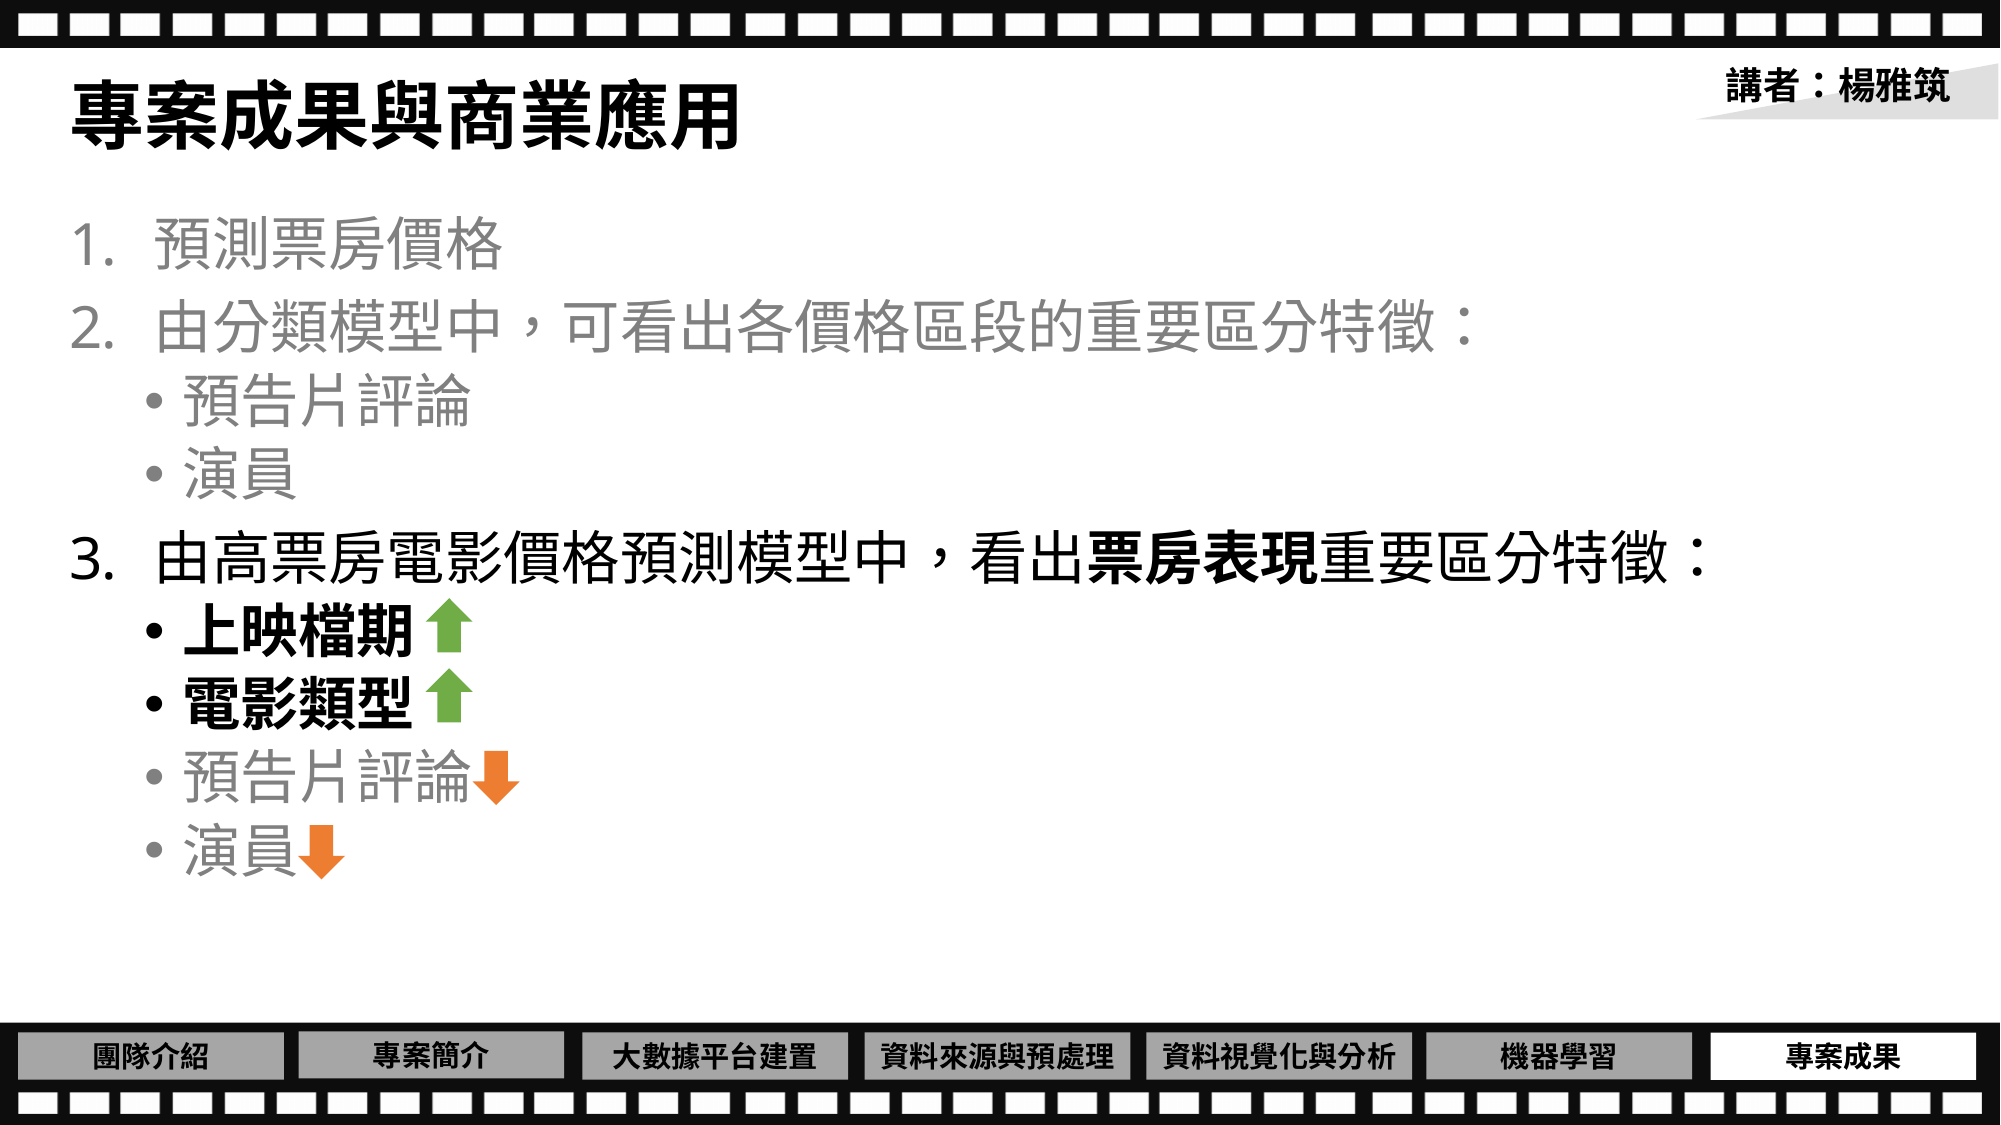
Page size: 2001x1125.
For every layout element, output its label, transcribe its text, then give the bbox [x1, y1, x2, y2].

title 專案成果與商業應用 [54, 59, 1710, 179]
list 預測票房價格 由分類模型中，可看出各價格區段的重要區分特徵： 預告片評論 演員 由高票房電影價格預測模型中，看出票房表現重要區分特徵： 上映檔期 電影類型 預告片評論 演員 [54, 207, 1894, 1016]
text_box [470, 749, 523, 807]
text_box [295, 824, 348, 881]
picture [20, 14, 1980, 36]
text_box [423, 596, 476, 654]
text_box [423, 666, 476, 724]
list 講者：楊雅筑 [1710, 59, 2000, 179]
picture [20, 1093, 1980, 1114]
